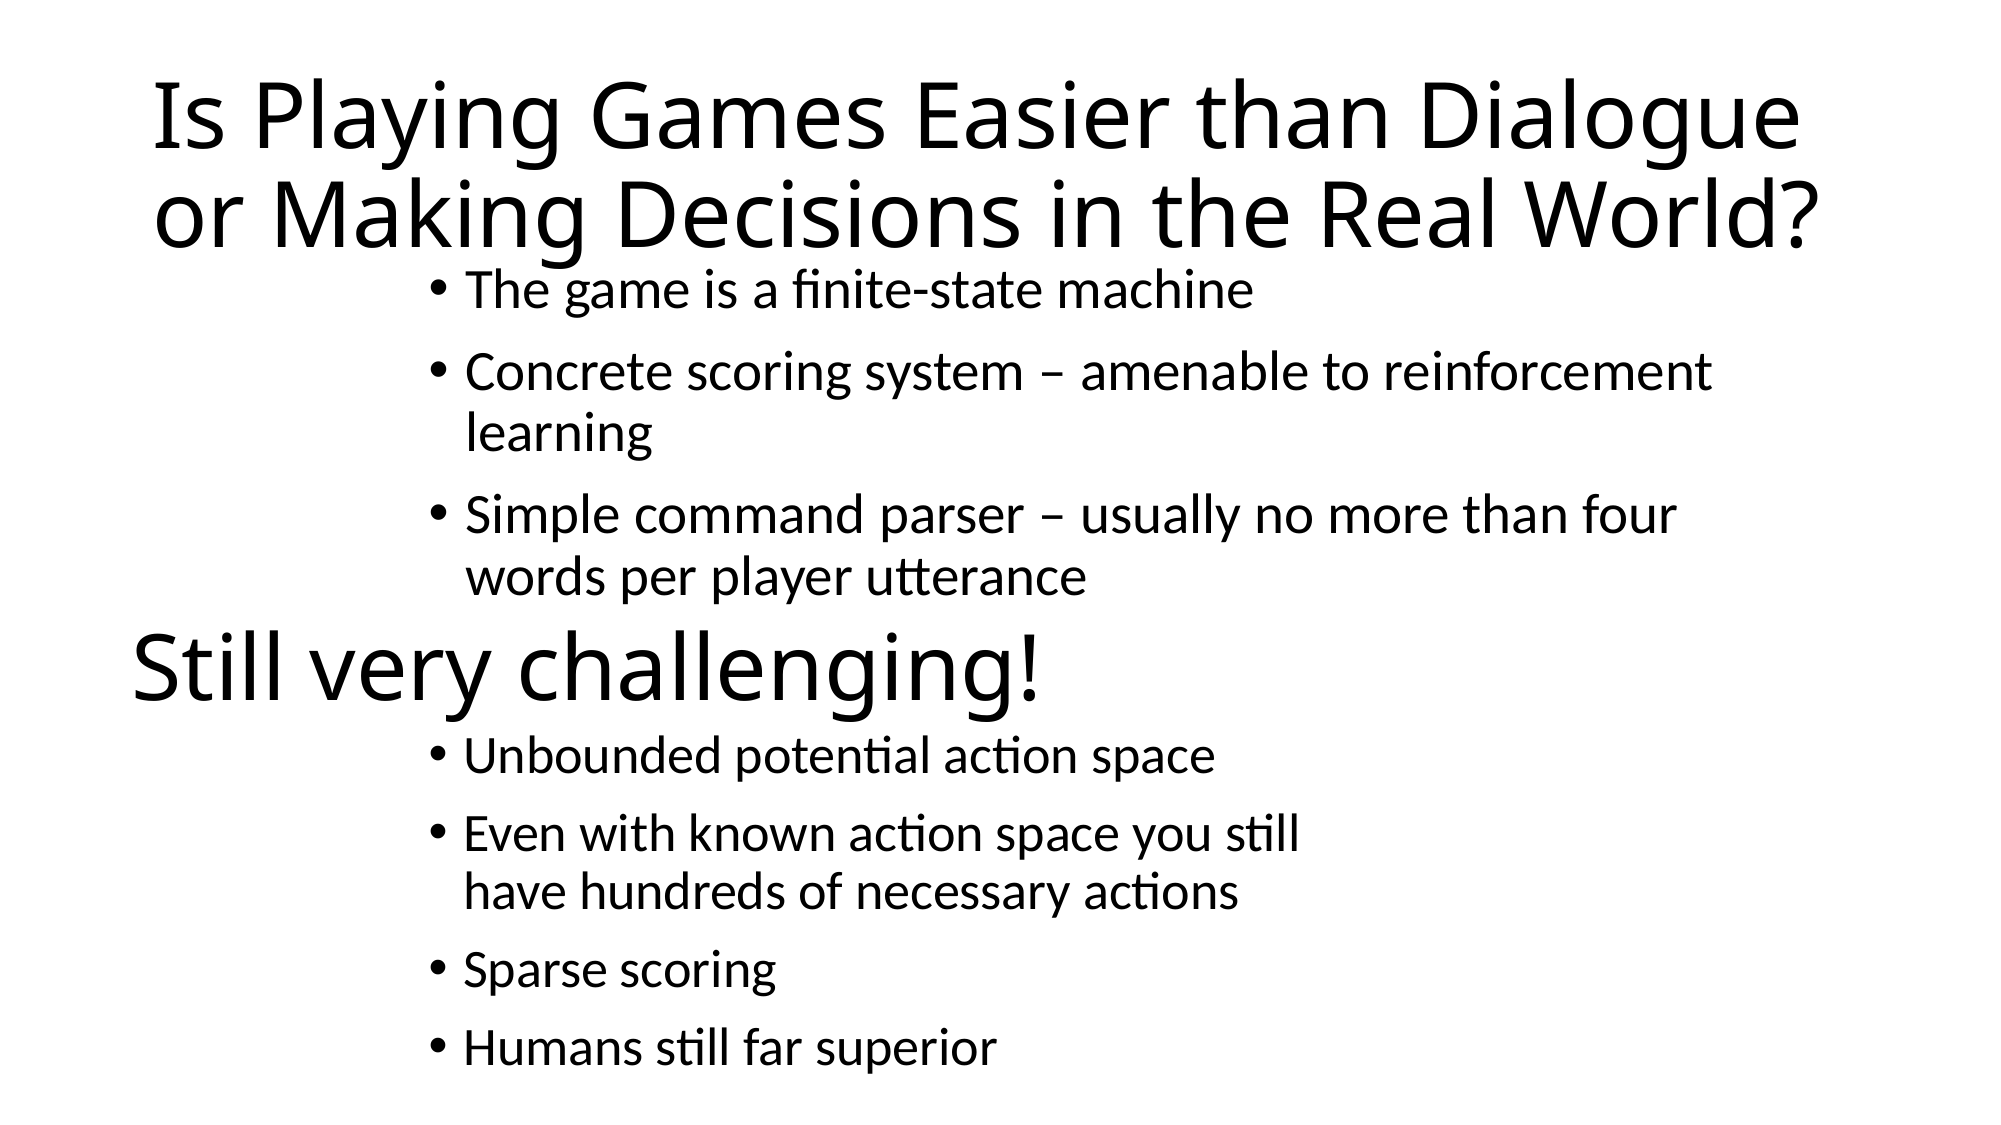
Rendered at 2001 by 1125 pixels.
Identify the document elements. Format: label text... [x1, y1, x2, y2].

text_box Still very challenging! [116, 562, 1842, 780]
title Is Playing Games Easier than Dialogue or Making Decisions in the Real World? [137, 59, 1863, 278]
text_box Unbounded potential action space Even with known action space you still have hundreds of necessary actions Sparse scoring Humans still far superior [413, 719, 1414, 1085]
list The game is a finite-state machine Concrete scoring system – amenable to reinforcement learning Simple command parser – usually no more than four words per player utterance [413, 251, 1757, 562]
